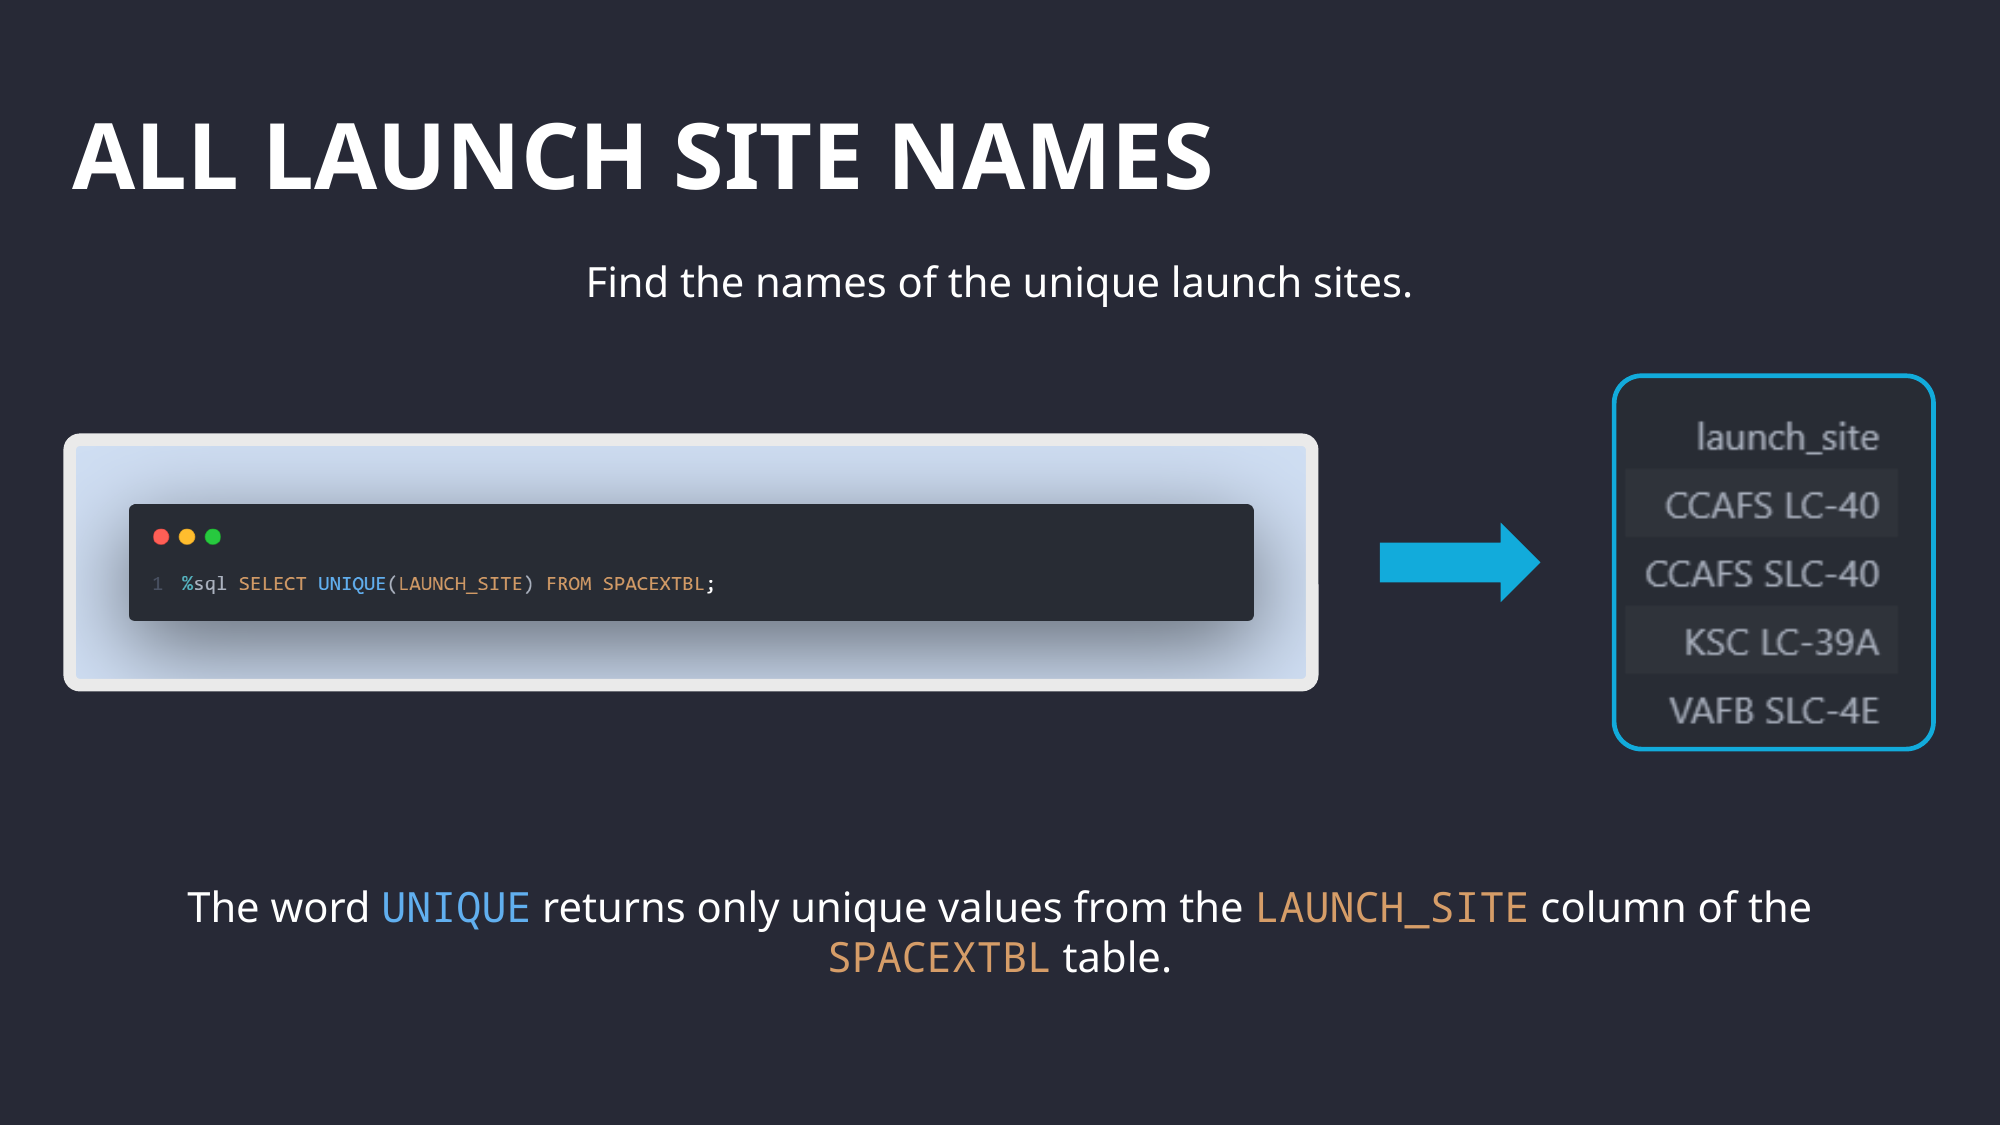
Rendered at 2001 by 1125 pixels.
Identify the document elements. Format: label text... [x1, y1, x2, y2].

subtitle Find the names of the unique launch sites. The word UNIQUE returns only unique values from the LAUNCH_SITE column of the SPACEXTBL table. [66, 255, 1933, 988]
picture [1614, 375, 1934, 750]
title All Launch Site Names [66, 97, 1851, 209]
text_box [1378, 520, 1542, 605]
picture [69, 439, 1313, 686]
